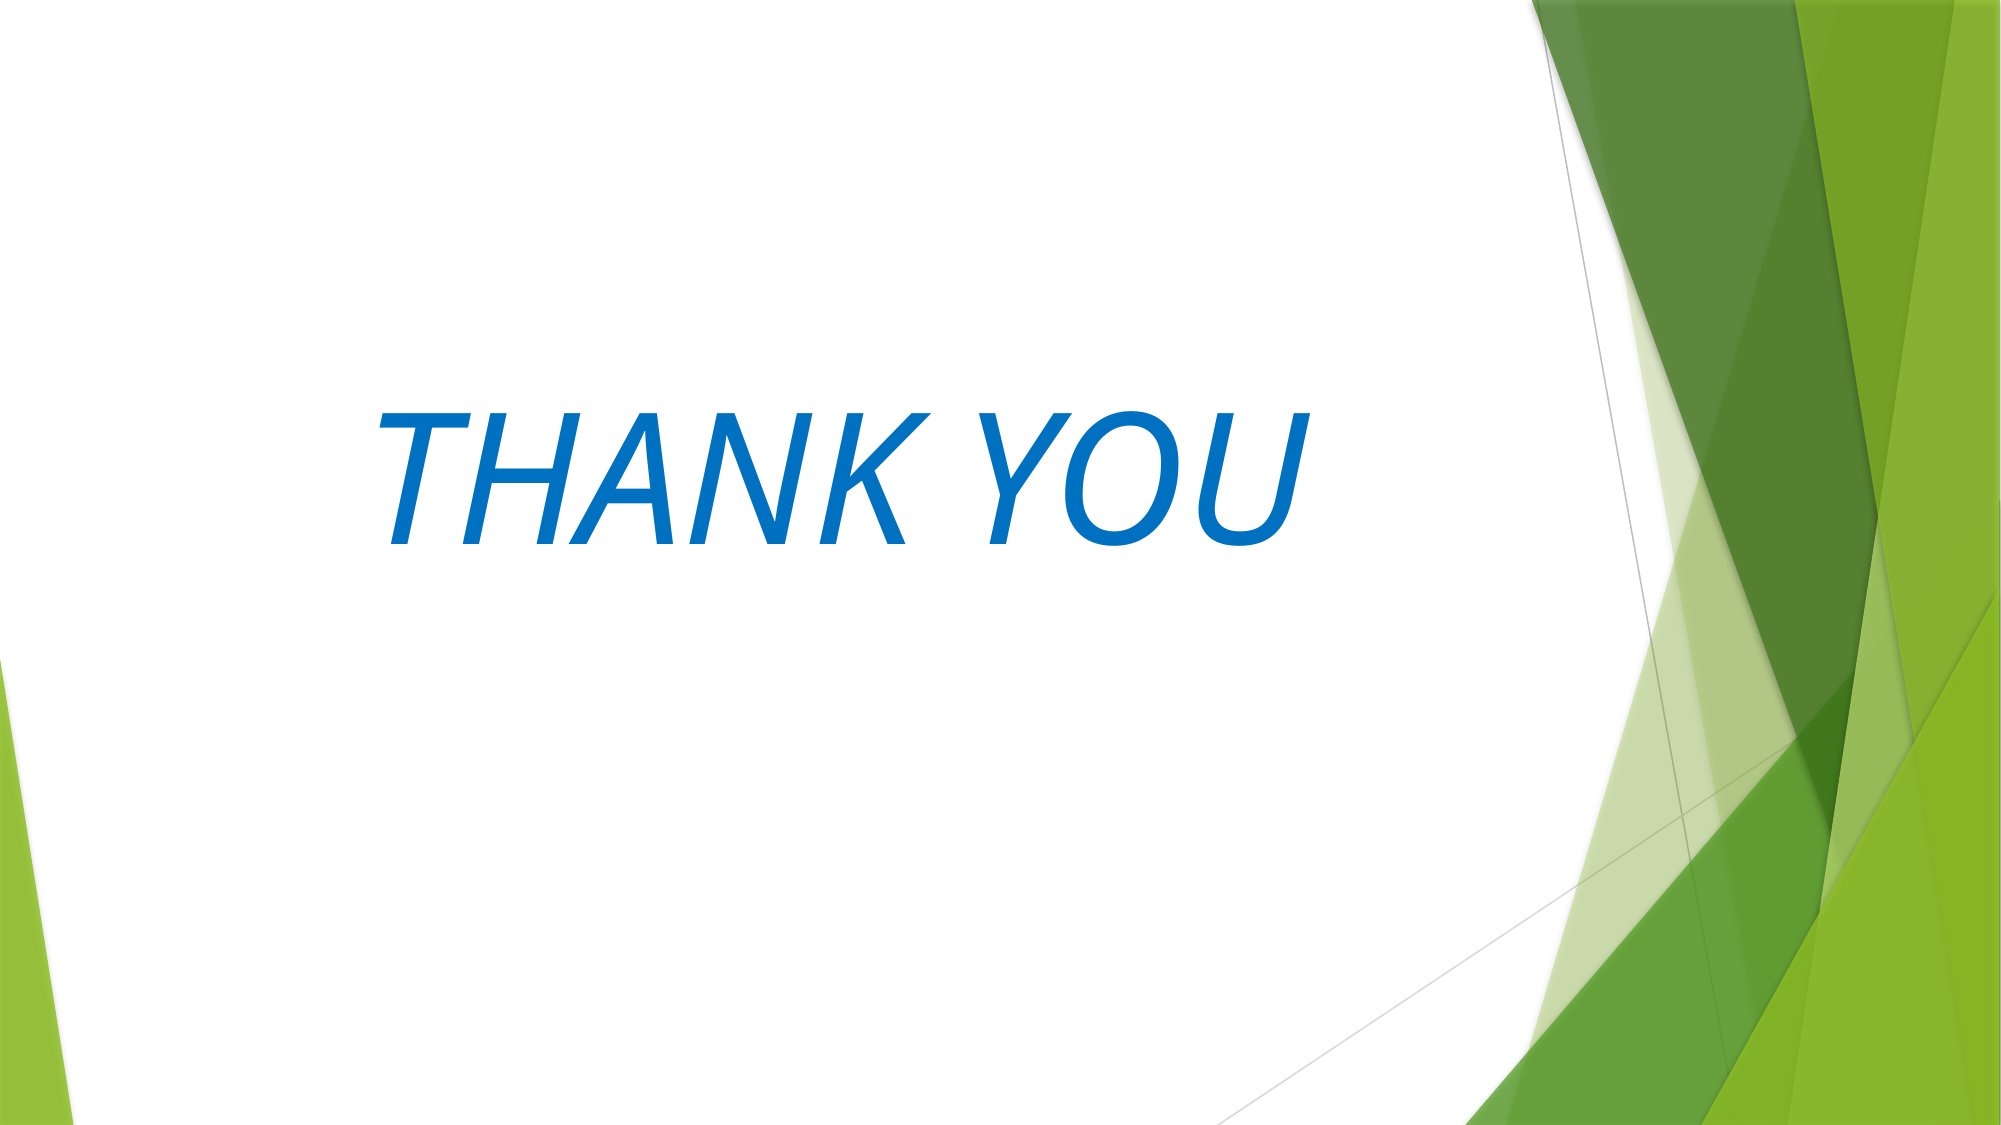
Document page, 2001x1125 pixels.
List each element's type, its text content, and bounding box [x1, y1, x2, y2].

title THANK YOU [111, 99, 1522, 843]
